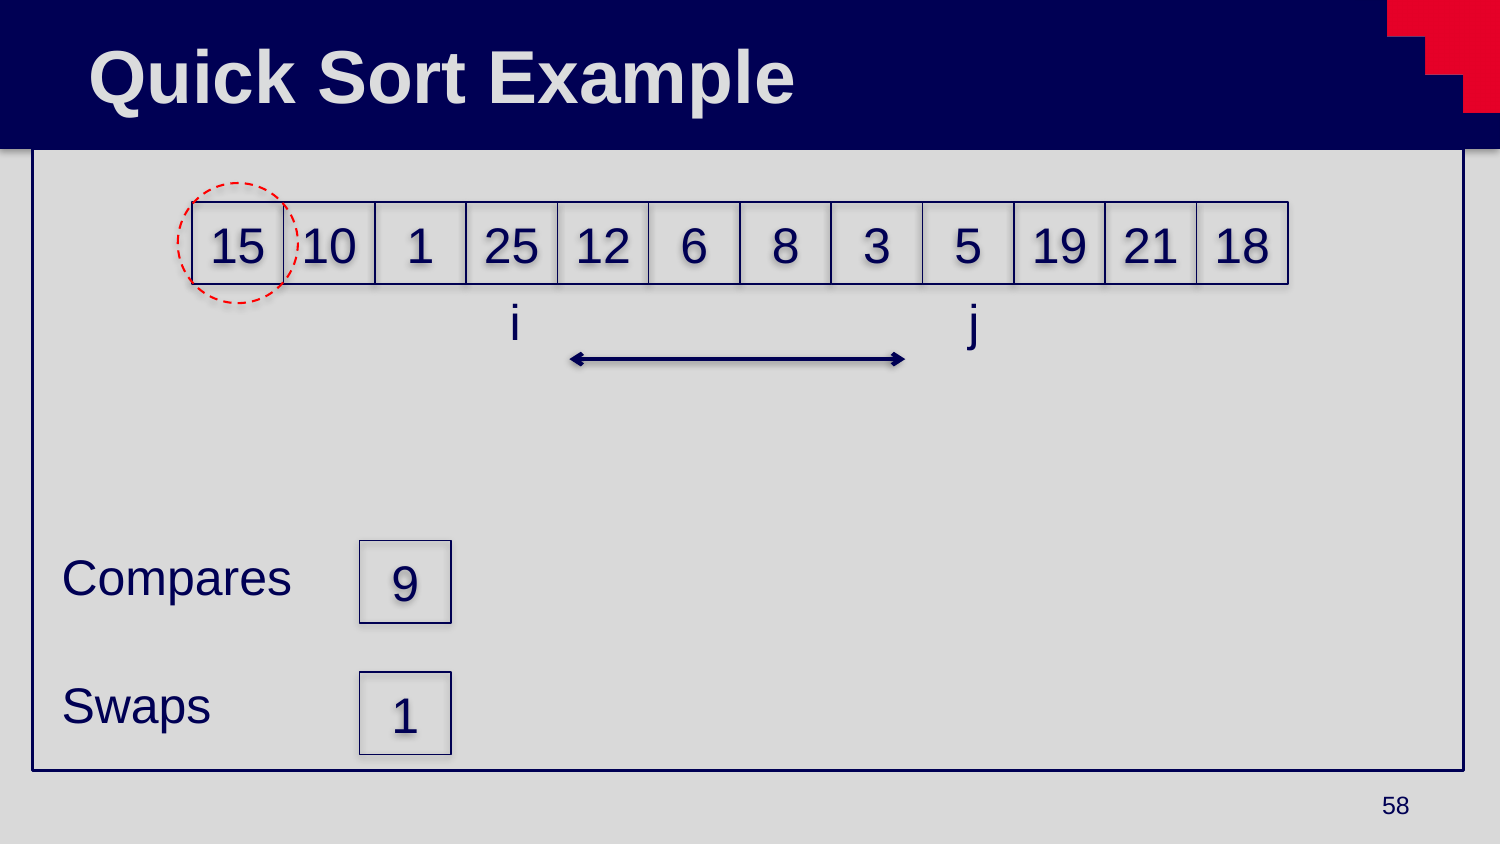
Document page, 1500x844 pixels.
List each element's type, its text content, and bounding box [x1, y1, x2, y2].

text_box 9 [359, 540, 452, 624]
text_box 1 [374, 201, 464, 285]
text_box 6 [648, 201, 738, 285]
picture [1387, 0, 1500, 113]
text_box 25 [465, 201, 556, 285]
text_box 10 [285, 201, 373, 285]
text_box 8 [739, 201, 829, 285]
text_box [176, 182, 299, 304]
list i j Compares Swaps [31, 146, 1465, 772]
text_box 1 [359, 671, 452, 755]
text_box 3 [831, 201, 921, 285]
slide_number 58 [1074, 782, 1425, 827]
text_box 18 [1196, 201, 1289, 285]
title Quick Sort Example [0, 0, 1356, 150]
text_box 21 [1104, 201, 1195, 285]
text_box 5 [922, 201, 1012, 285]
text_box 12 [557, 201, 647, 285]
text_box 19 [1013, 201, 1103, 285]
